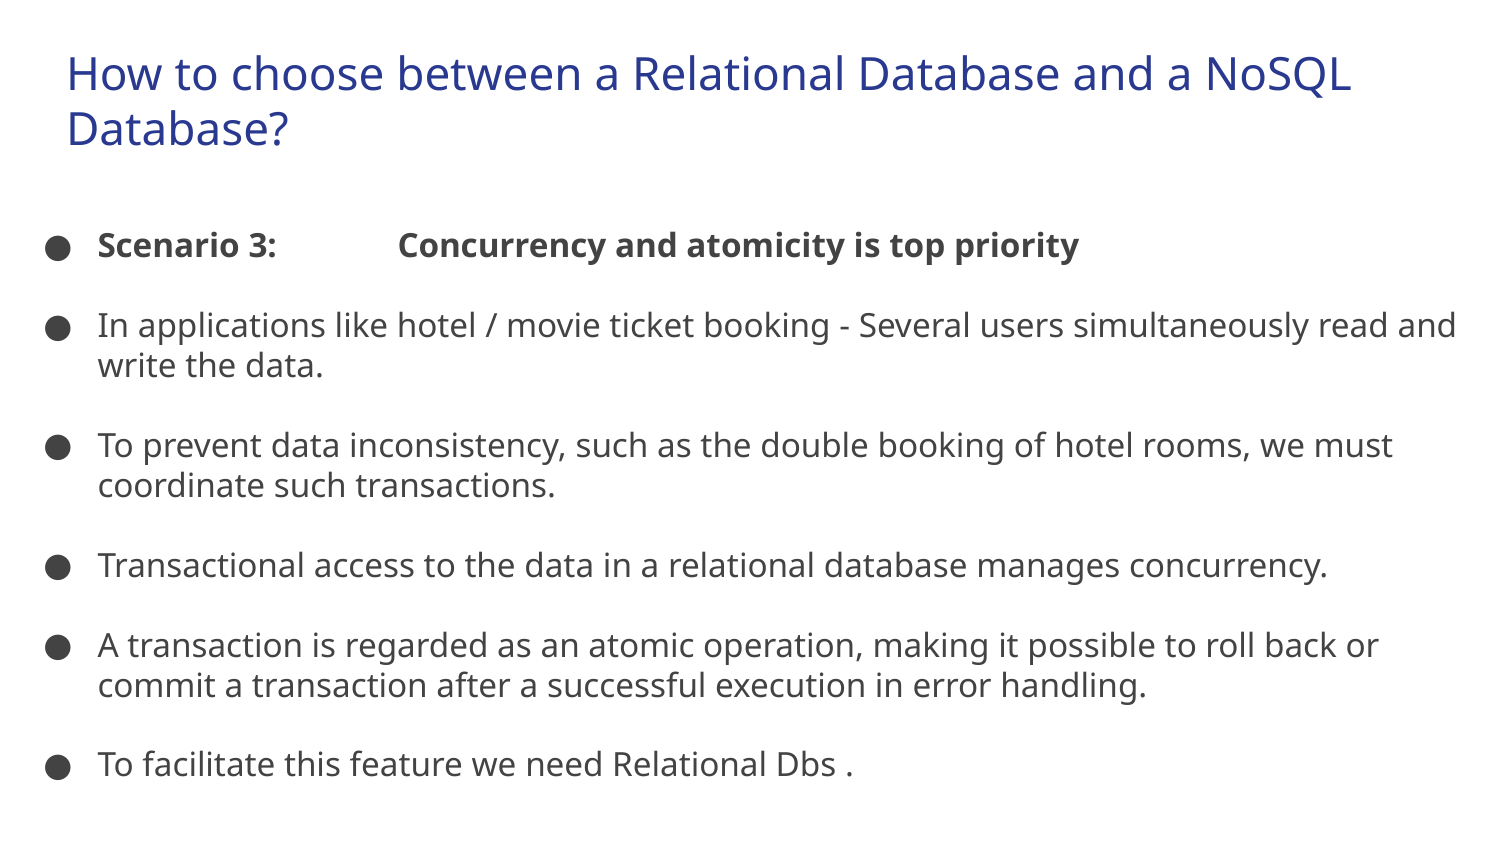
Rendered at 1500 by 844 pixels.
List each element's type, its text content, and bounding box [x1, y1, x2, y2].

text_box Scenario 3: Concurrency and atomicity is top priority In applications like hotel / movie ticket booking - Several users simultaneously read and write the data. To prevent data inconsistency, such as the double booking of hotel rooms, we must coordinate such transactions. Transactional access to the data in a relational database manages concurrency. A transaction is regarded as an atomic operation, making it possible to roll back or commit a transaction after a successful execution in error handling. To facilitate this feature we need Relational Dbs . [7, 169, 1500, 844]
title How to choose between a Relational Database and a NoSQL Database? [51, 29, 1449, 130]
